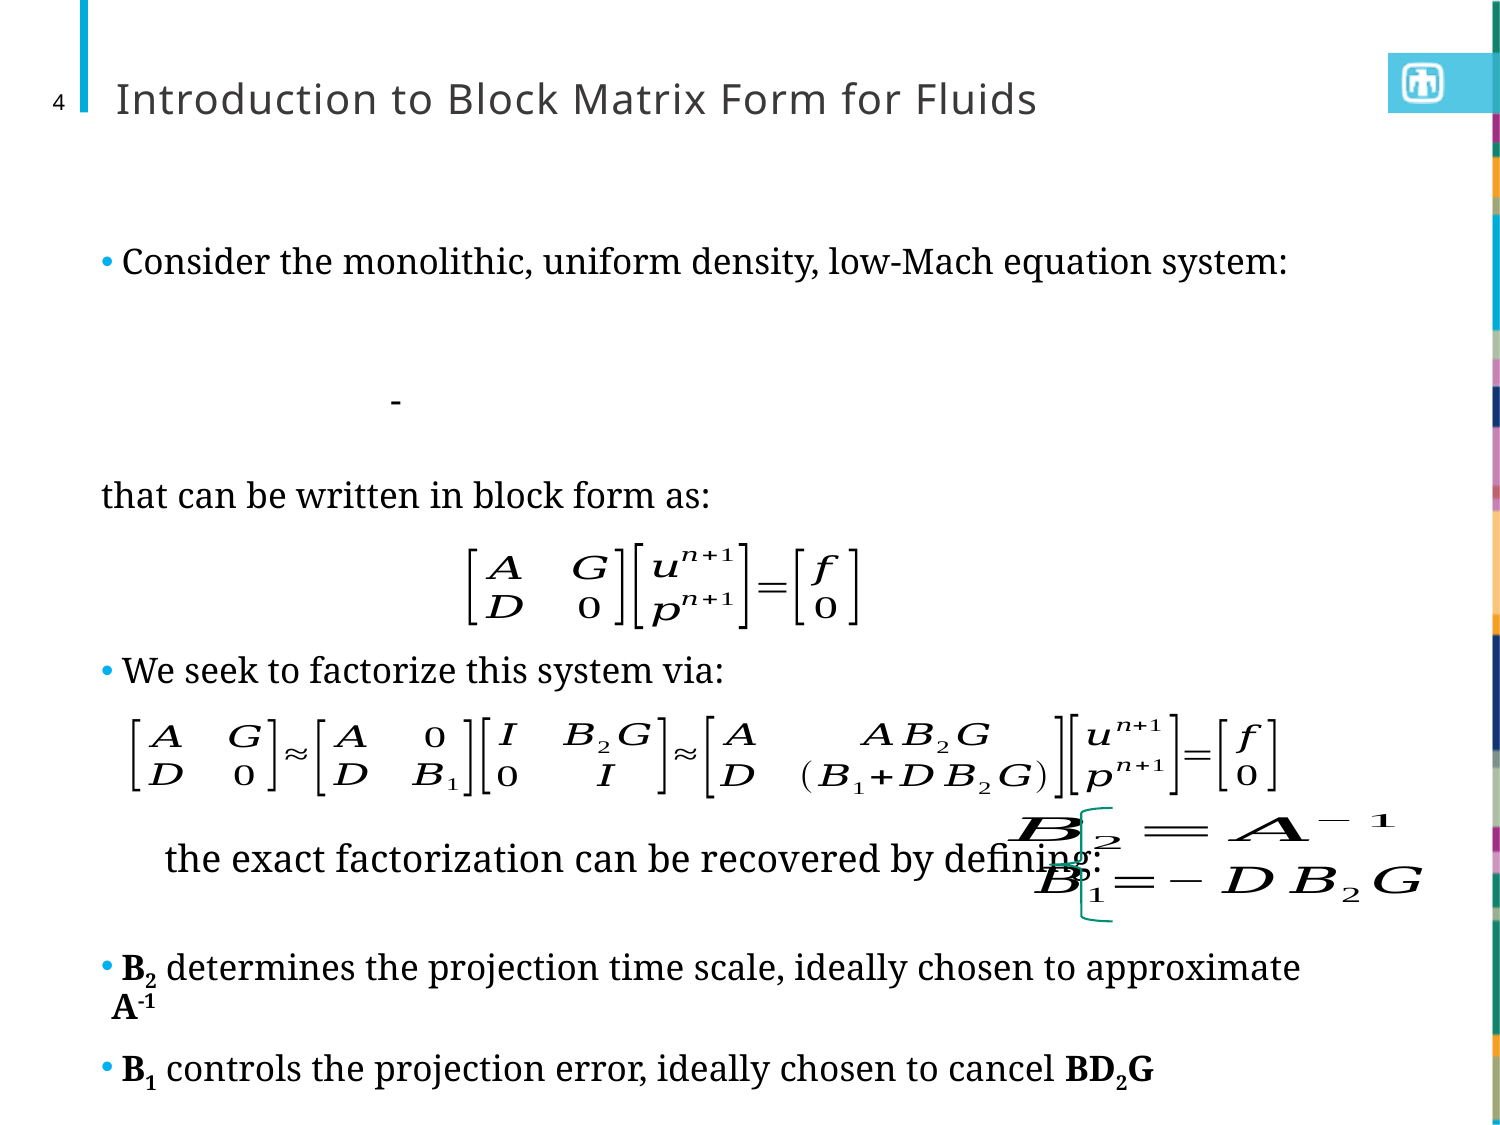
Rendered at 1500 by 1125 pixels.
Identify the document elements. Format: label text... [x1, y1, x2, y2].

picture [1493, 1, 1500, 215]
slide_number 4 [7, 73, 80, 133]
text_box [1048, 806, 1113, 923]
text_box the exact factorization can be recovered by defining: [149, 827, 1080, 888]
list Consider the monolithic, uniform density, low-Mach equation system: that can be written in block form as: We seek to factorize this system via: B2 determines the projection time scale, ideally chosen to approximate A-1 B1 controls the projection error, ideally chosen to cancel BD2G [101, 236, 1339, 1106]
title Introduction to Block Matrix Form for Fluids [101, 36, 1339, 131]
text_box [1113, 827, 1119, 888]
picture [1401, 62, 1445, 104]
picture [1493, 330, 1499, 1120]
